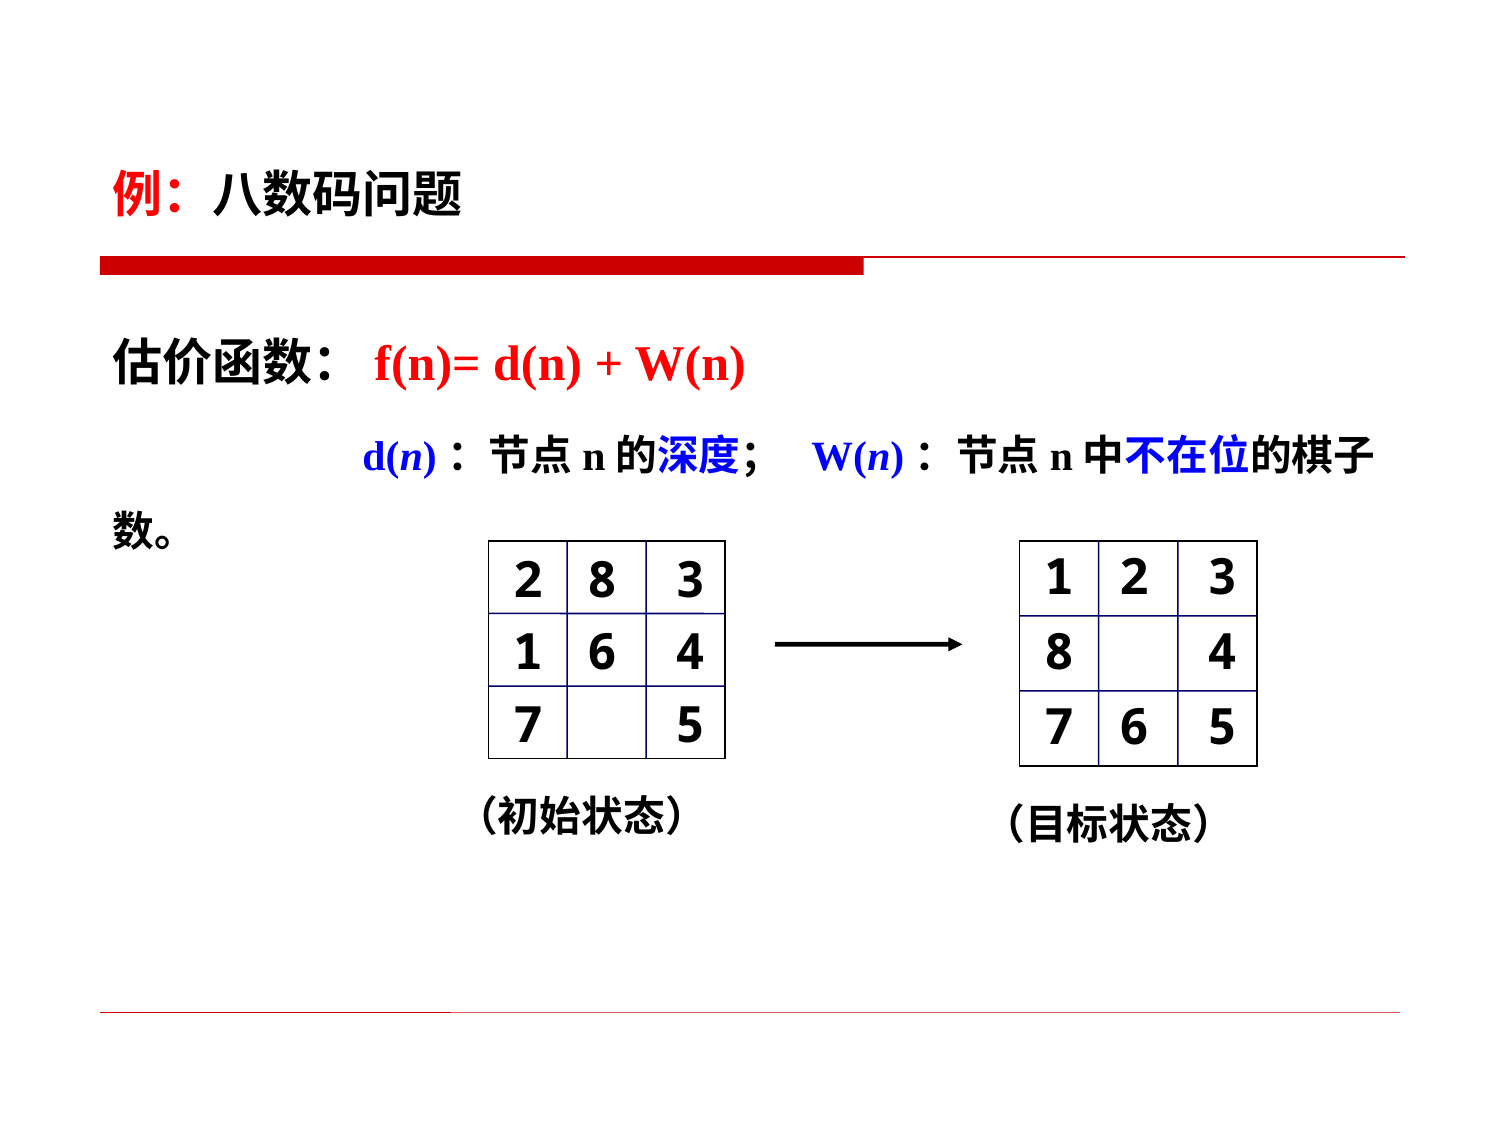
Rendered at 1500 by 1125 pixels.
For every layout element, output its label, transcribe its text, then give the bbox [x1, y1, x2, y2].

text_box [983, 537, 1258, 853]
text_box [774, 638, 963, 651]
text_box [456, 540, 725, 841]
text_box 估价函数：f(n)= d(n) + W(n) d(n)：节点n的深度； W(n)：节点n中不在位的棋子数。 [112, 299, 1413, 555]
text_box 例：八数码问题 [112, 162, 500, 223]
